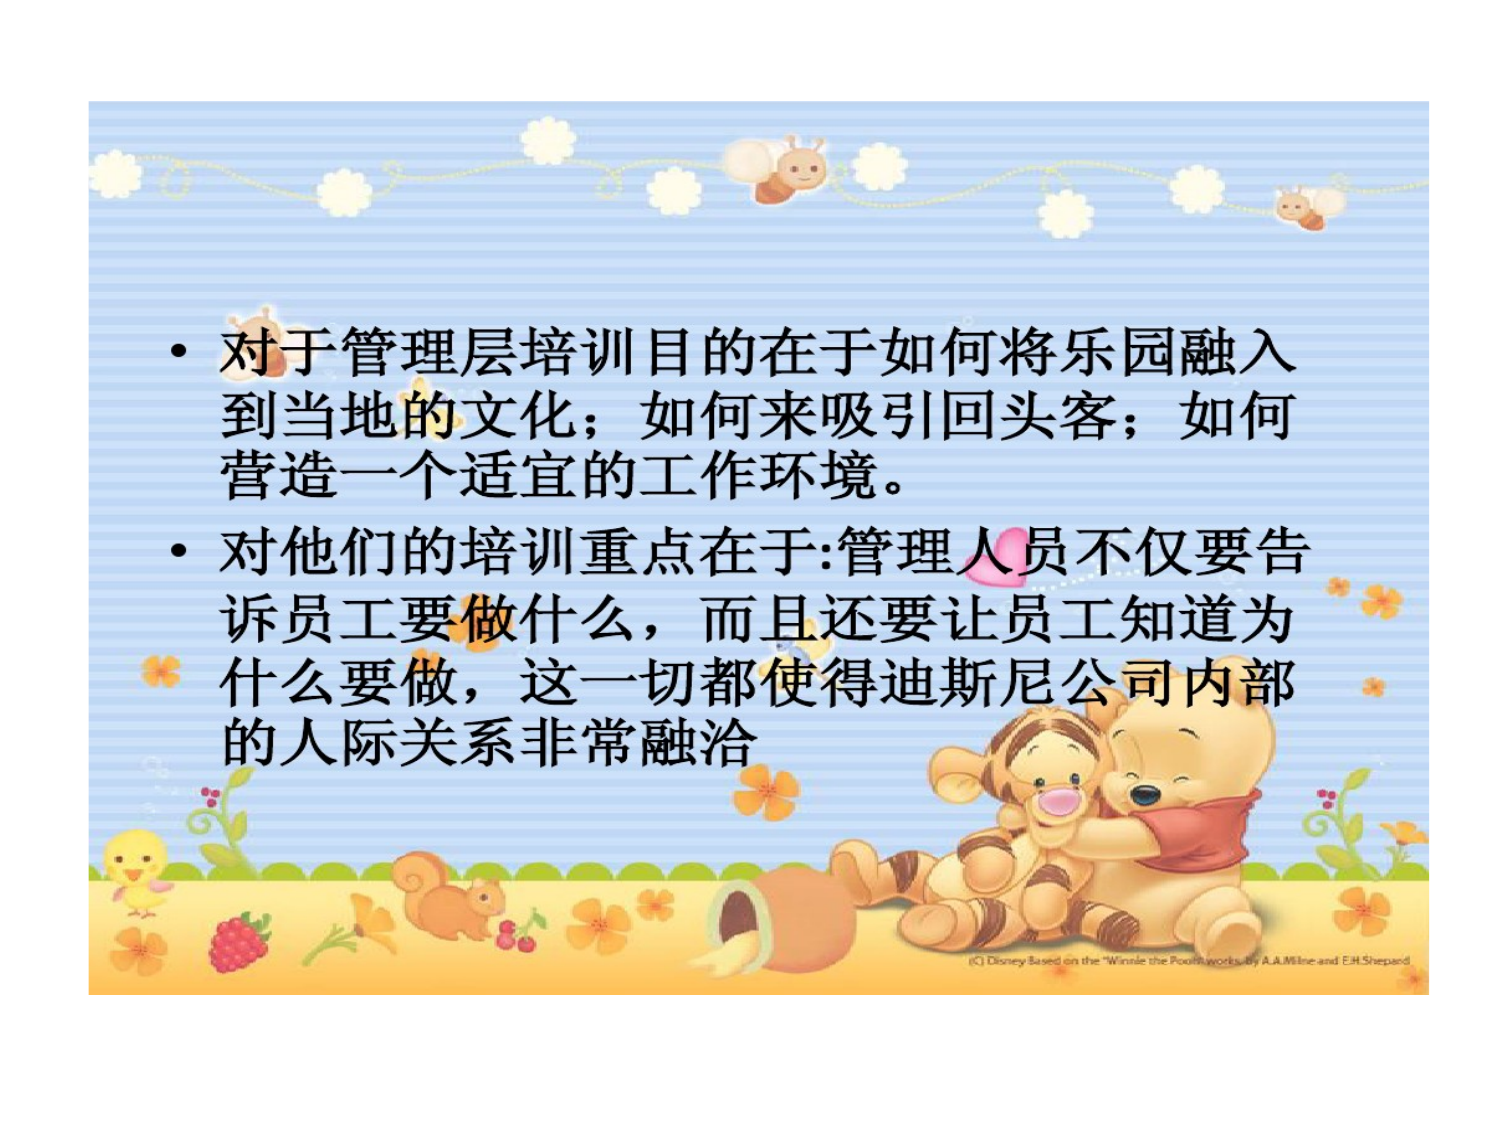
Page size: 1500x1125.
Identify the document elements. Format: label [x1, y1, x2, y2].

text_box [88, 101, 1430, 995]
